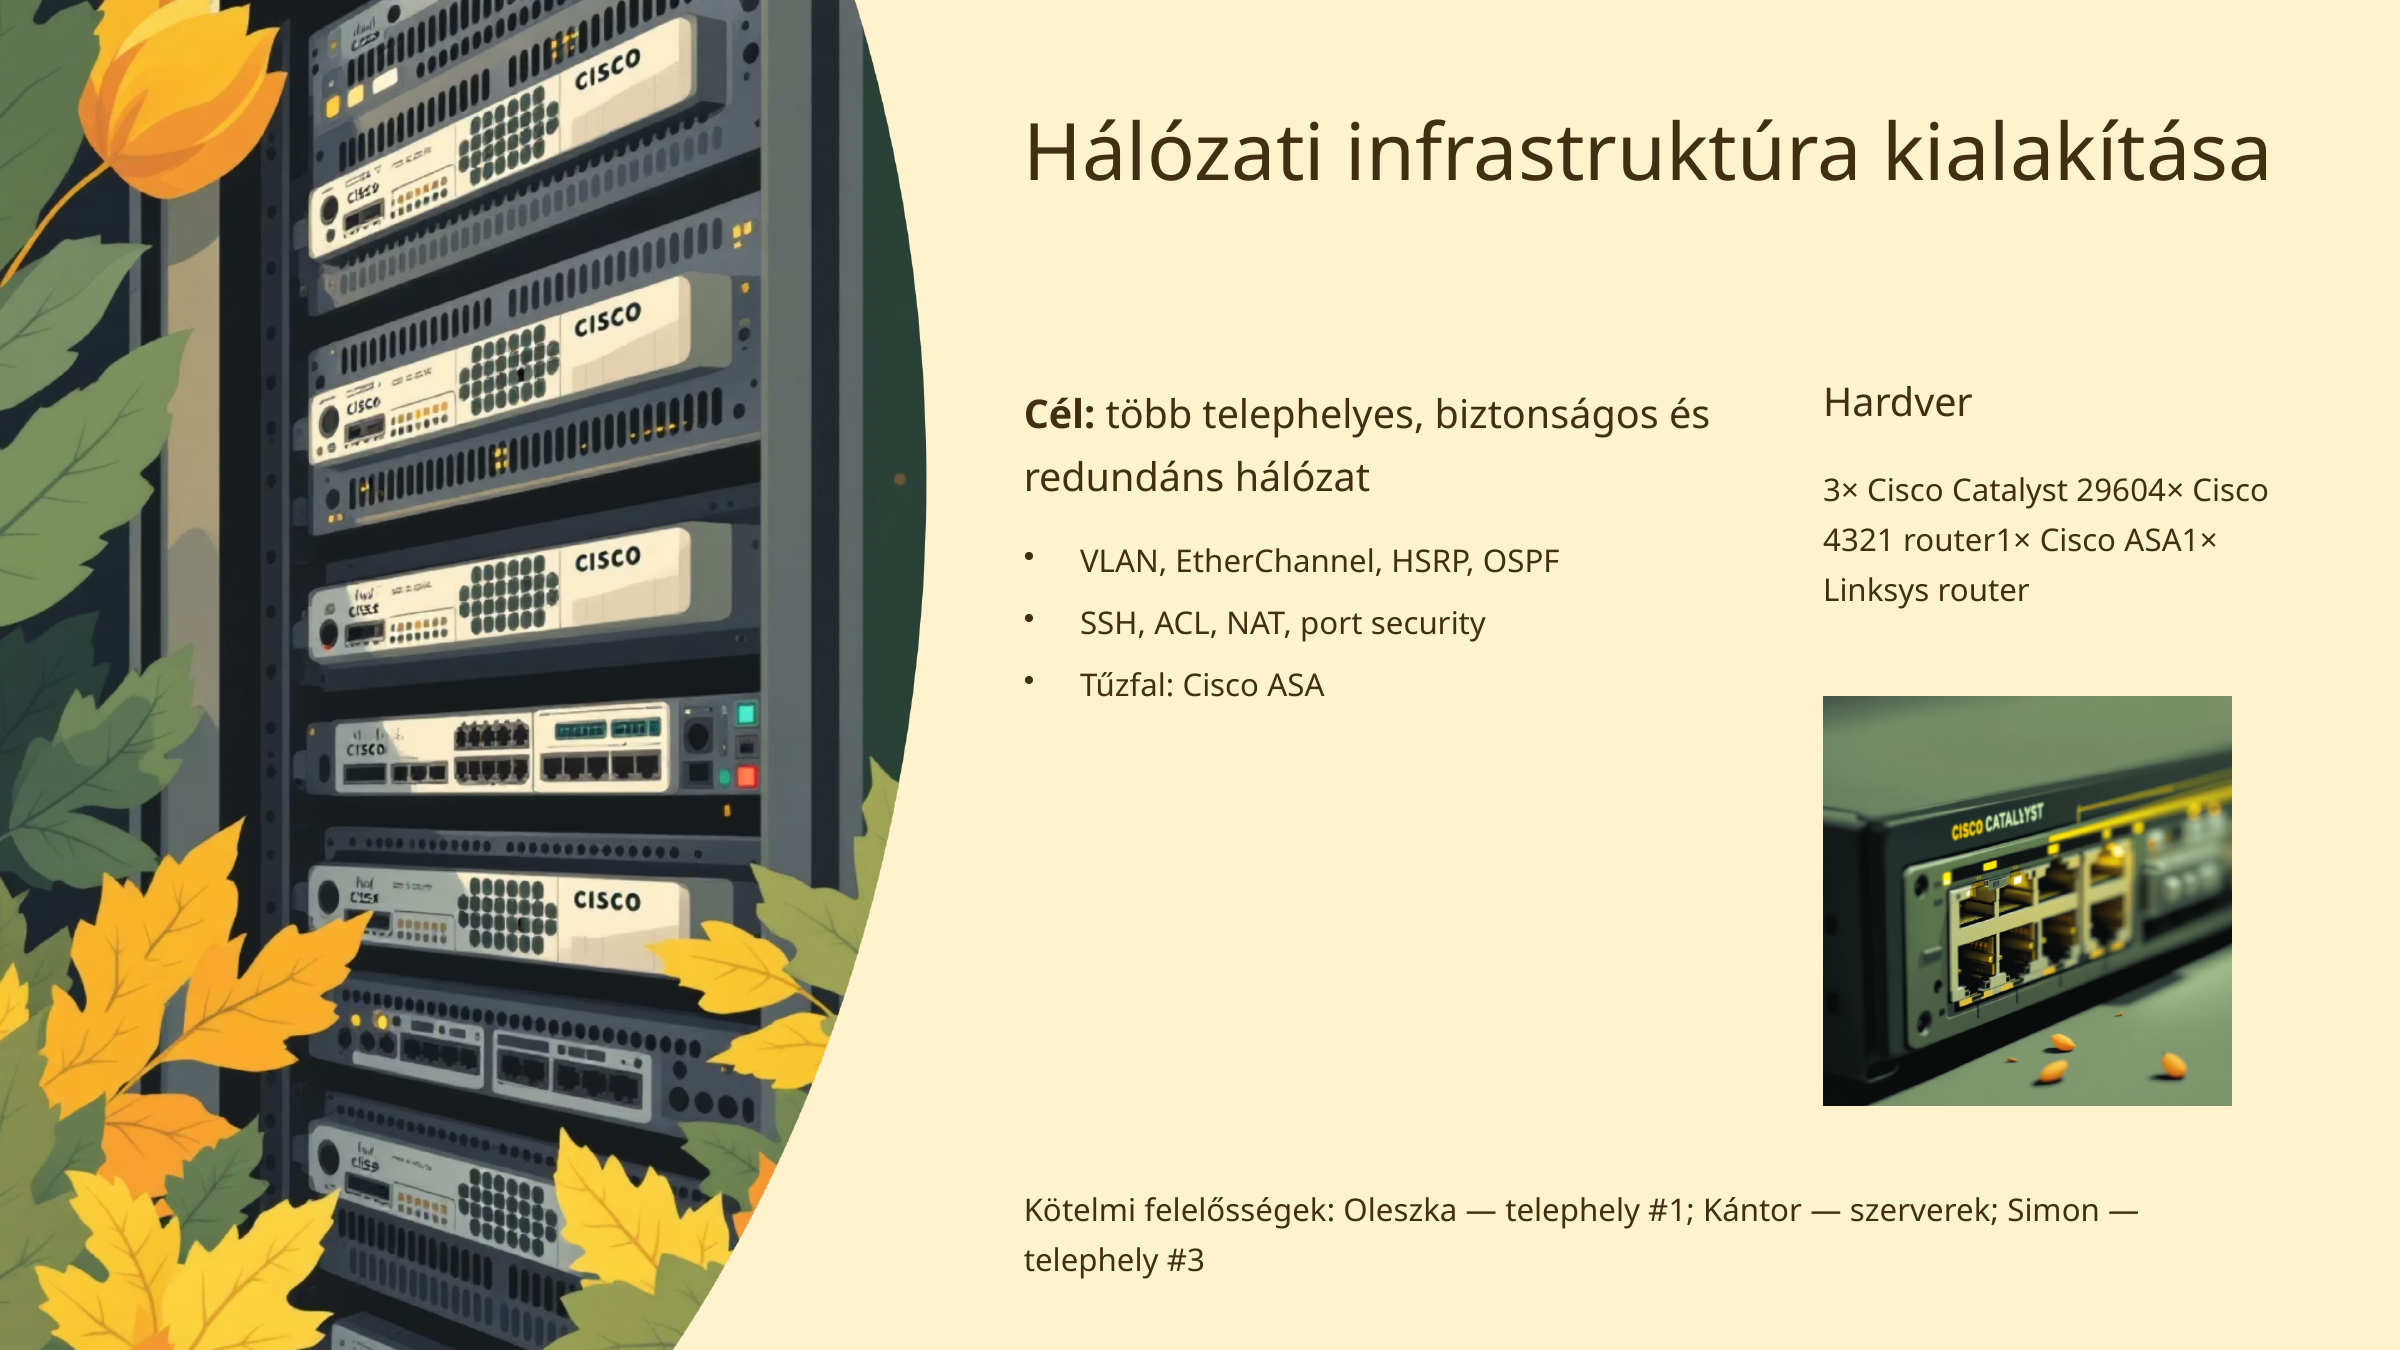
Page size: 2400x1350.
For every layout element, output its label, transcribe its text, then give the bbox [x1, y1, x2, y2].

text_box SSH, ACL, NAT, port security [1023, 590, 1745, 642]
picture [1822, 696, 2232, 1106]
text_box 3× Cisco Catalyst 29604× Cisco 4321 router1× Cisco ASA1× Linksys router [1823, 457, 2278, 662]
text_box Cél: több telephelyes, biztonságos és redundáns hálózat [1023, 372, 1745, 500]
text_box VLAN, EtherChannel, HSRP, OSPF [1023, 528, 1745, 580]
picture [0, 0, 945, 1350]
text_box Hálózati infrastruktúra kialakítása [1023, 97, 2277, 297]
text_box Hardver [1823, 375, 2222, 426]
text_box Tűzfal: Cisco ASA [1023, 652, 1745, 704]
text_box Kötelmi felelősségek: Oleszka — telephely #1; Kántor — szerverek; Simon — telephely #3 [1023, 1177, 2277, 1280]
